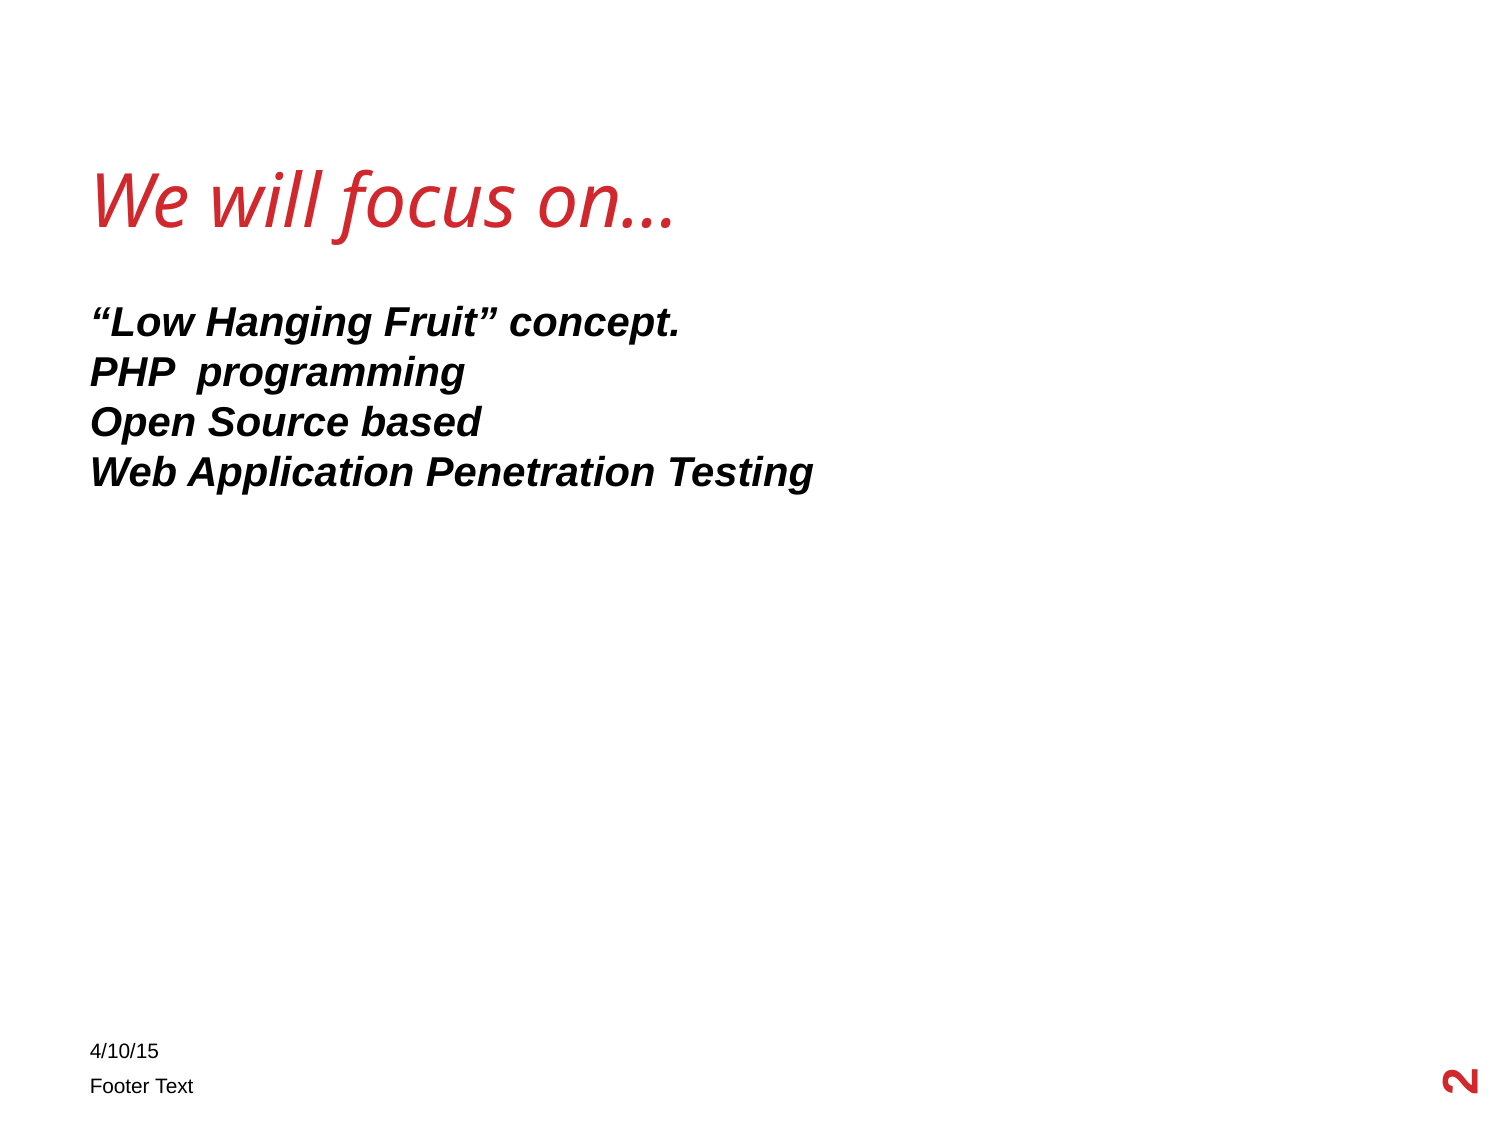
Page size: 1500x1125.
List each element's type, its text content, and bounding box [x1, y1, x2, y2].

text_box Footer Text [74, 1065, 638, 1112]
text_box 4/10/15 [74, 1012, 638, 1063]
text_box We will focus on… [74, 25, 1025, 250]
text_box 2 [1427, 887, 1488, 1104]
text_box “Low Hanging Fruit” concept. PHP programming Open Source based Web Application Penetration Testing [74, 287, 1325, 1005]
